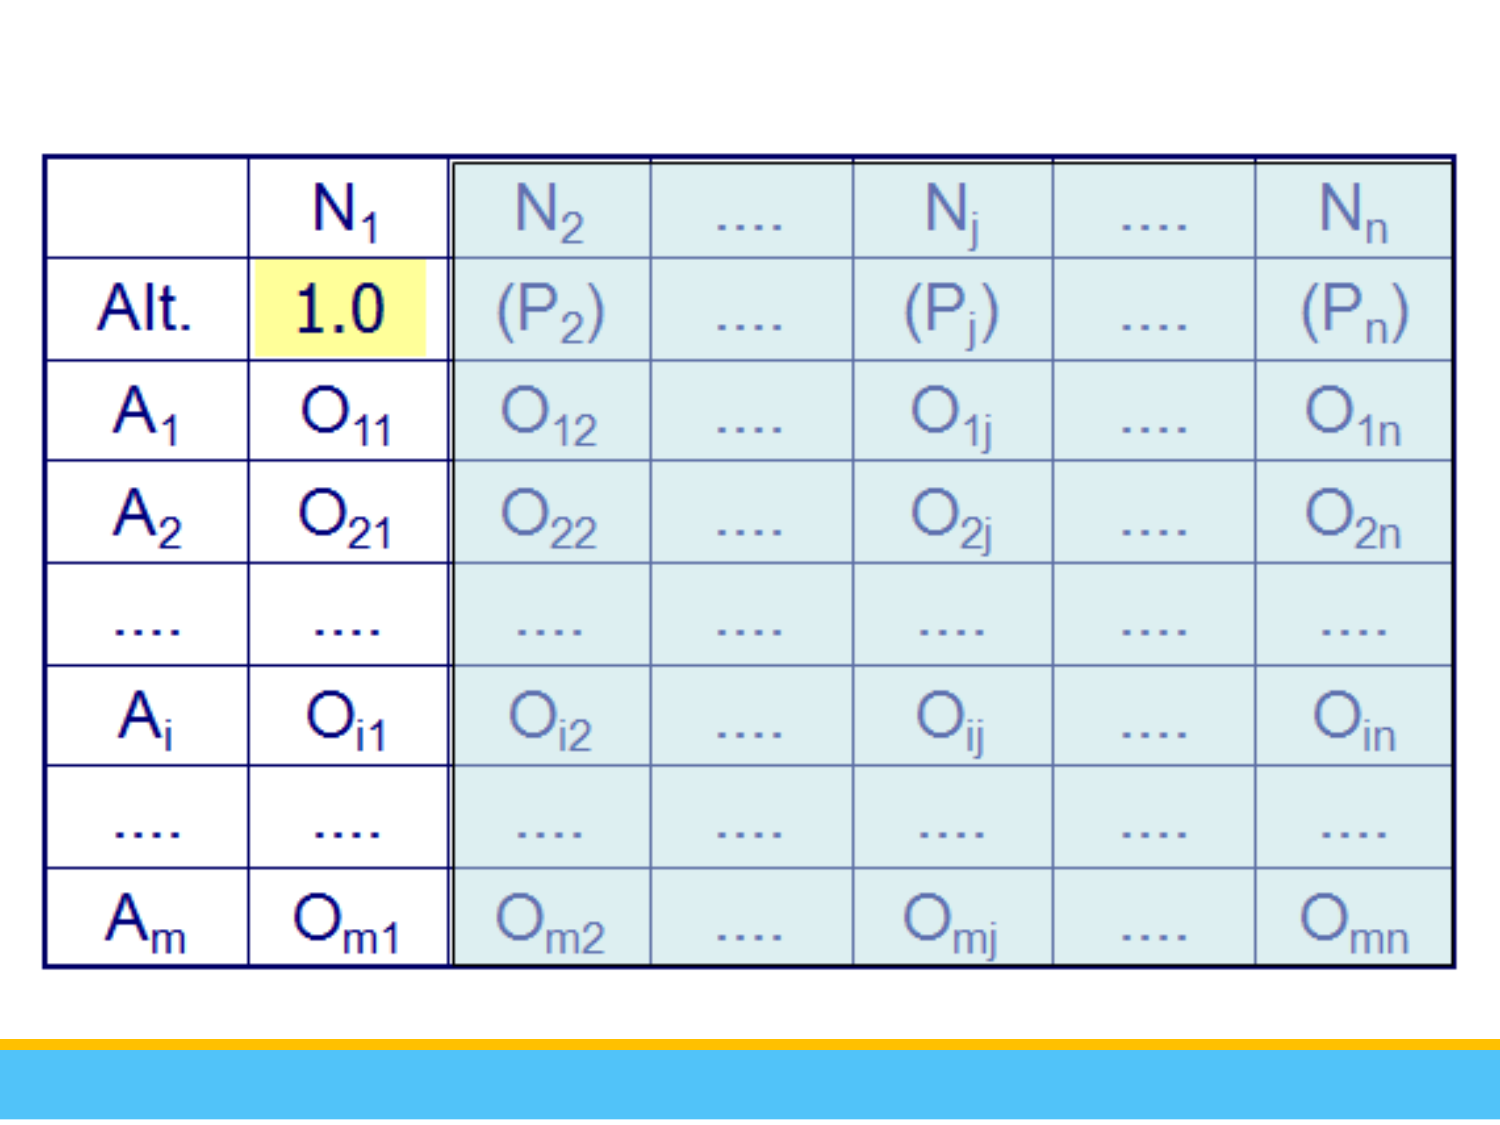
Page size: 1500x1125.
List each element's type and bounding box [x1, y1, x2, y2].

picture [39, 144, 1461, 981]
